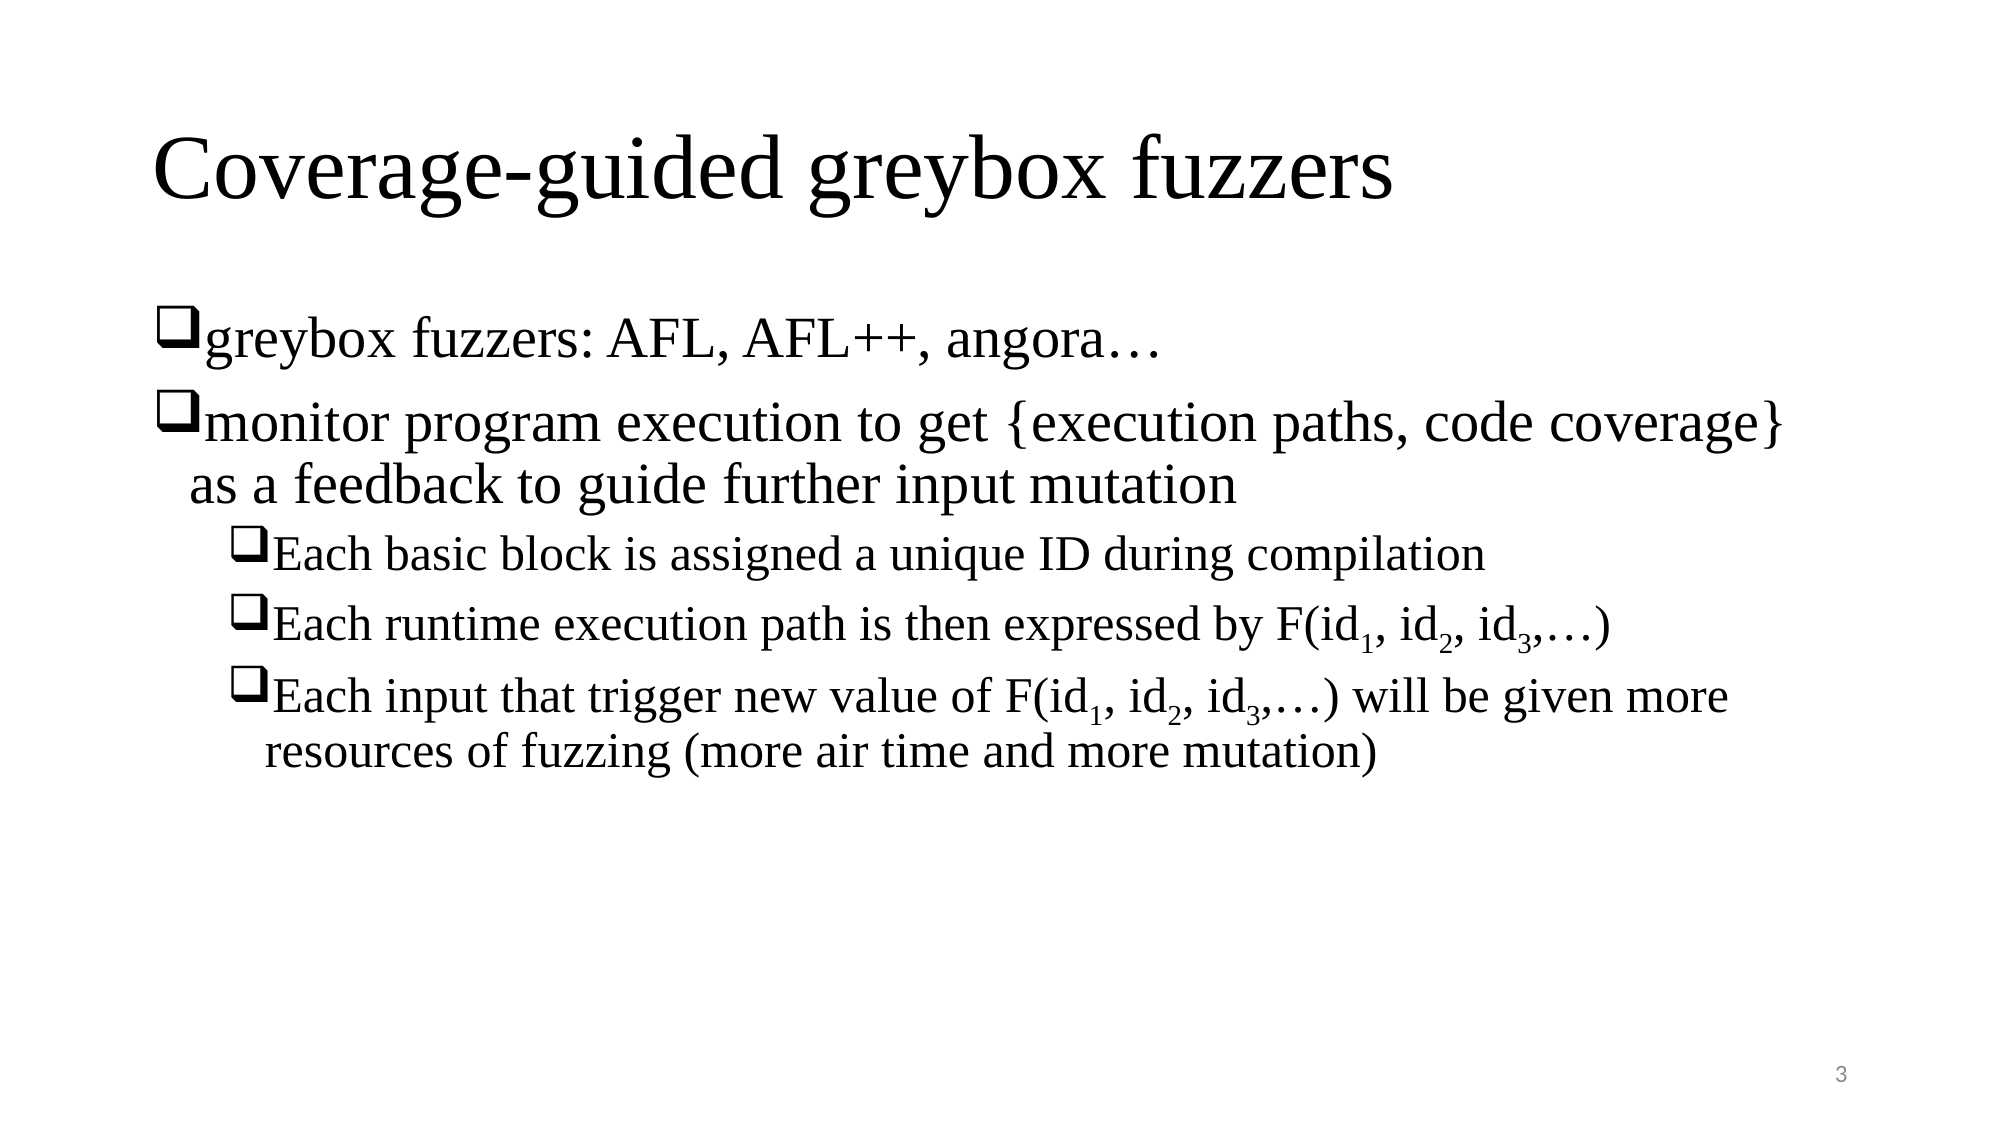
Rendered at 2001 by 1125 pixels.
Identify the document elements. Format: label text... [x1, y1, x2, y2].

title Coverage-guided greybox fuzzers [137, 59, 1863, 278]
list greybox fuzzers: AFL, AFL++, angora… monitor program execution to get {execution paths, code coverage} as a feedback to guide further input mutation Each basic block is assigned a unique ID during compilation Each runtime execution path is then expressed by F(id1, id2, id3,…) Each input that trigger new value of F(id1, id2, id3,…) will be given more resources of fuzzing (more air time and more mutation) [137, 299, 1863, 1014]
slide_number 3 [1412, 1042, 1863, 1103]
